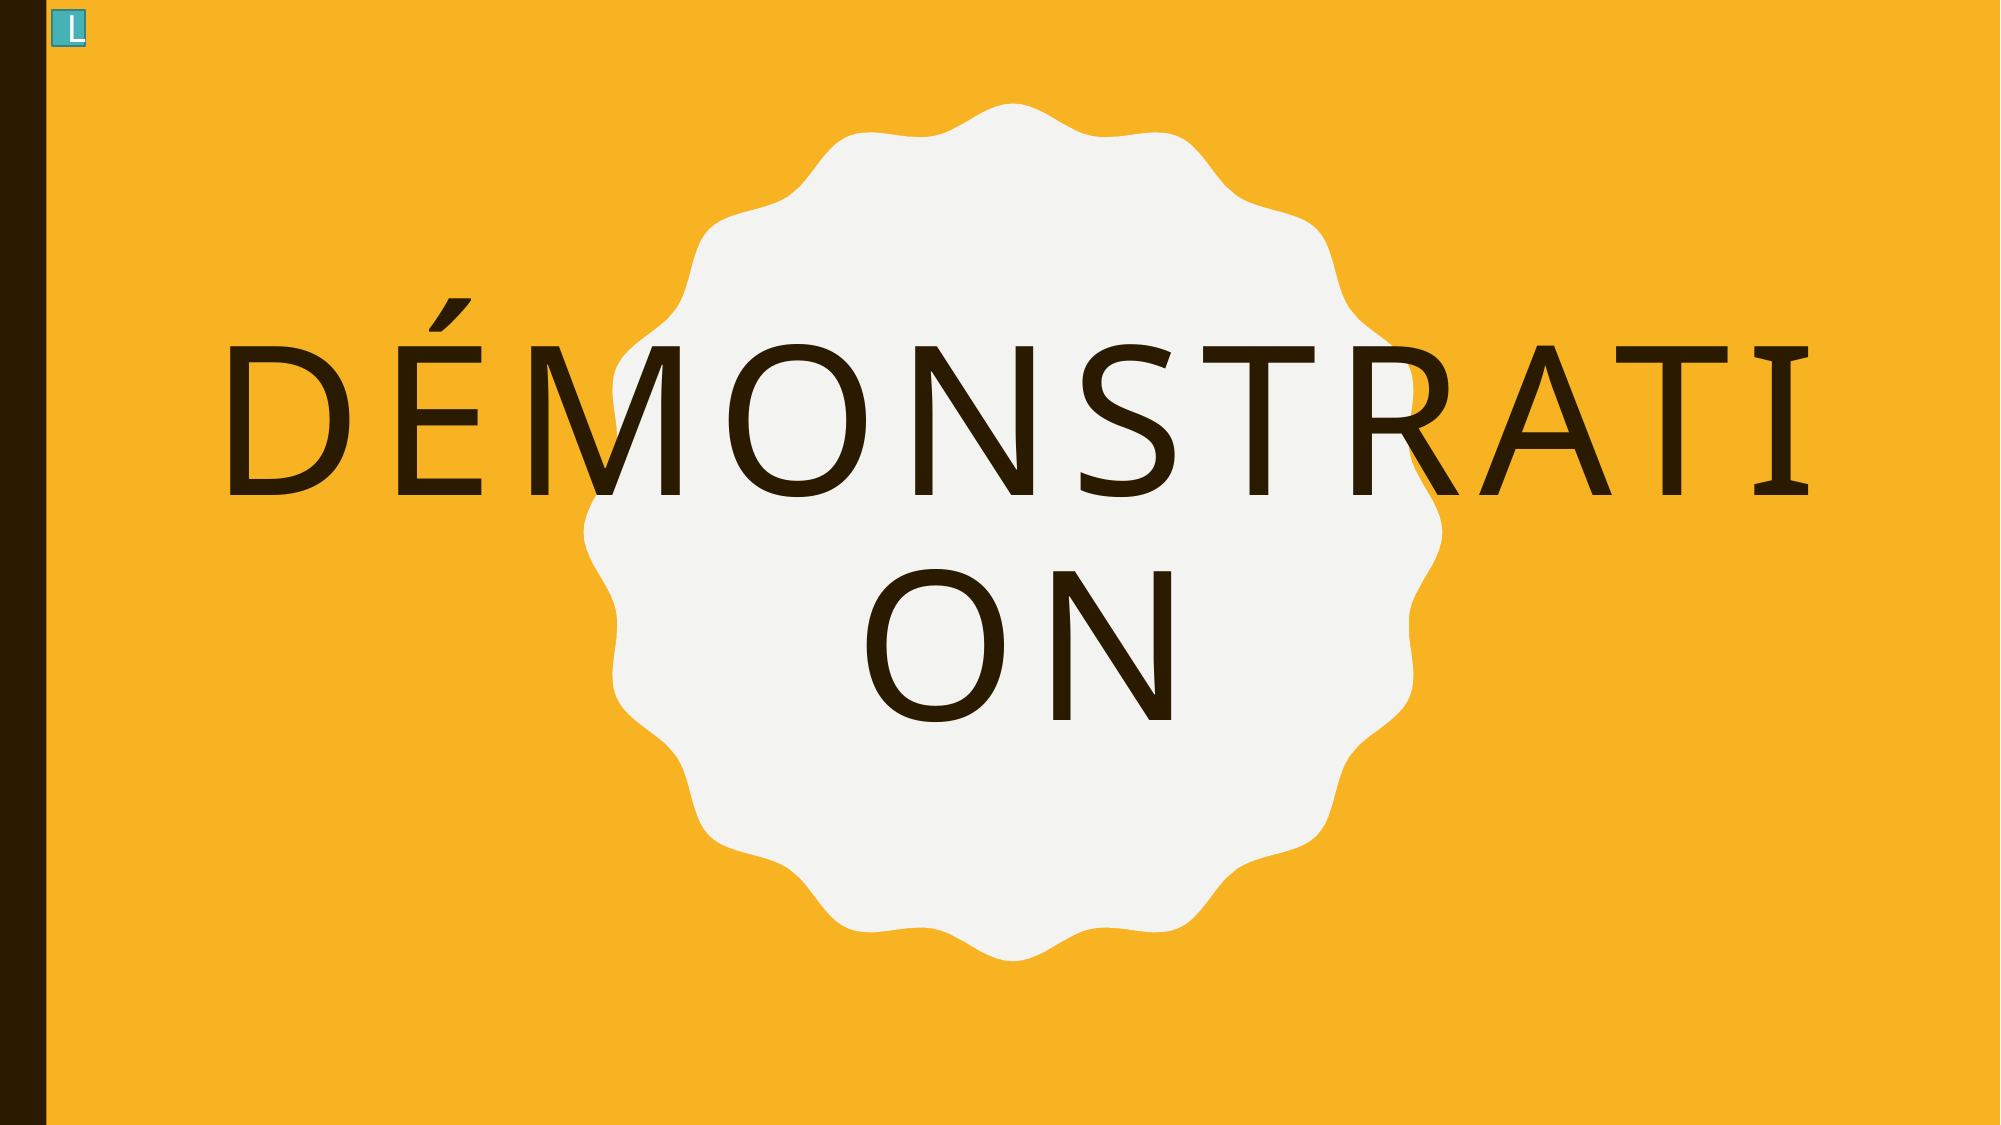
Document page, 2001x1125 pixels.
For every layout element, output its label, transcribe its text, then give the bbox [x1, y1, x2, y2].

title DéMONSTRATION [176, 180, 1870, 902]
text_box L [51, 9, 86, 47]
